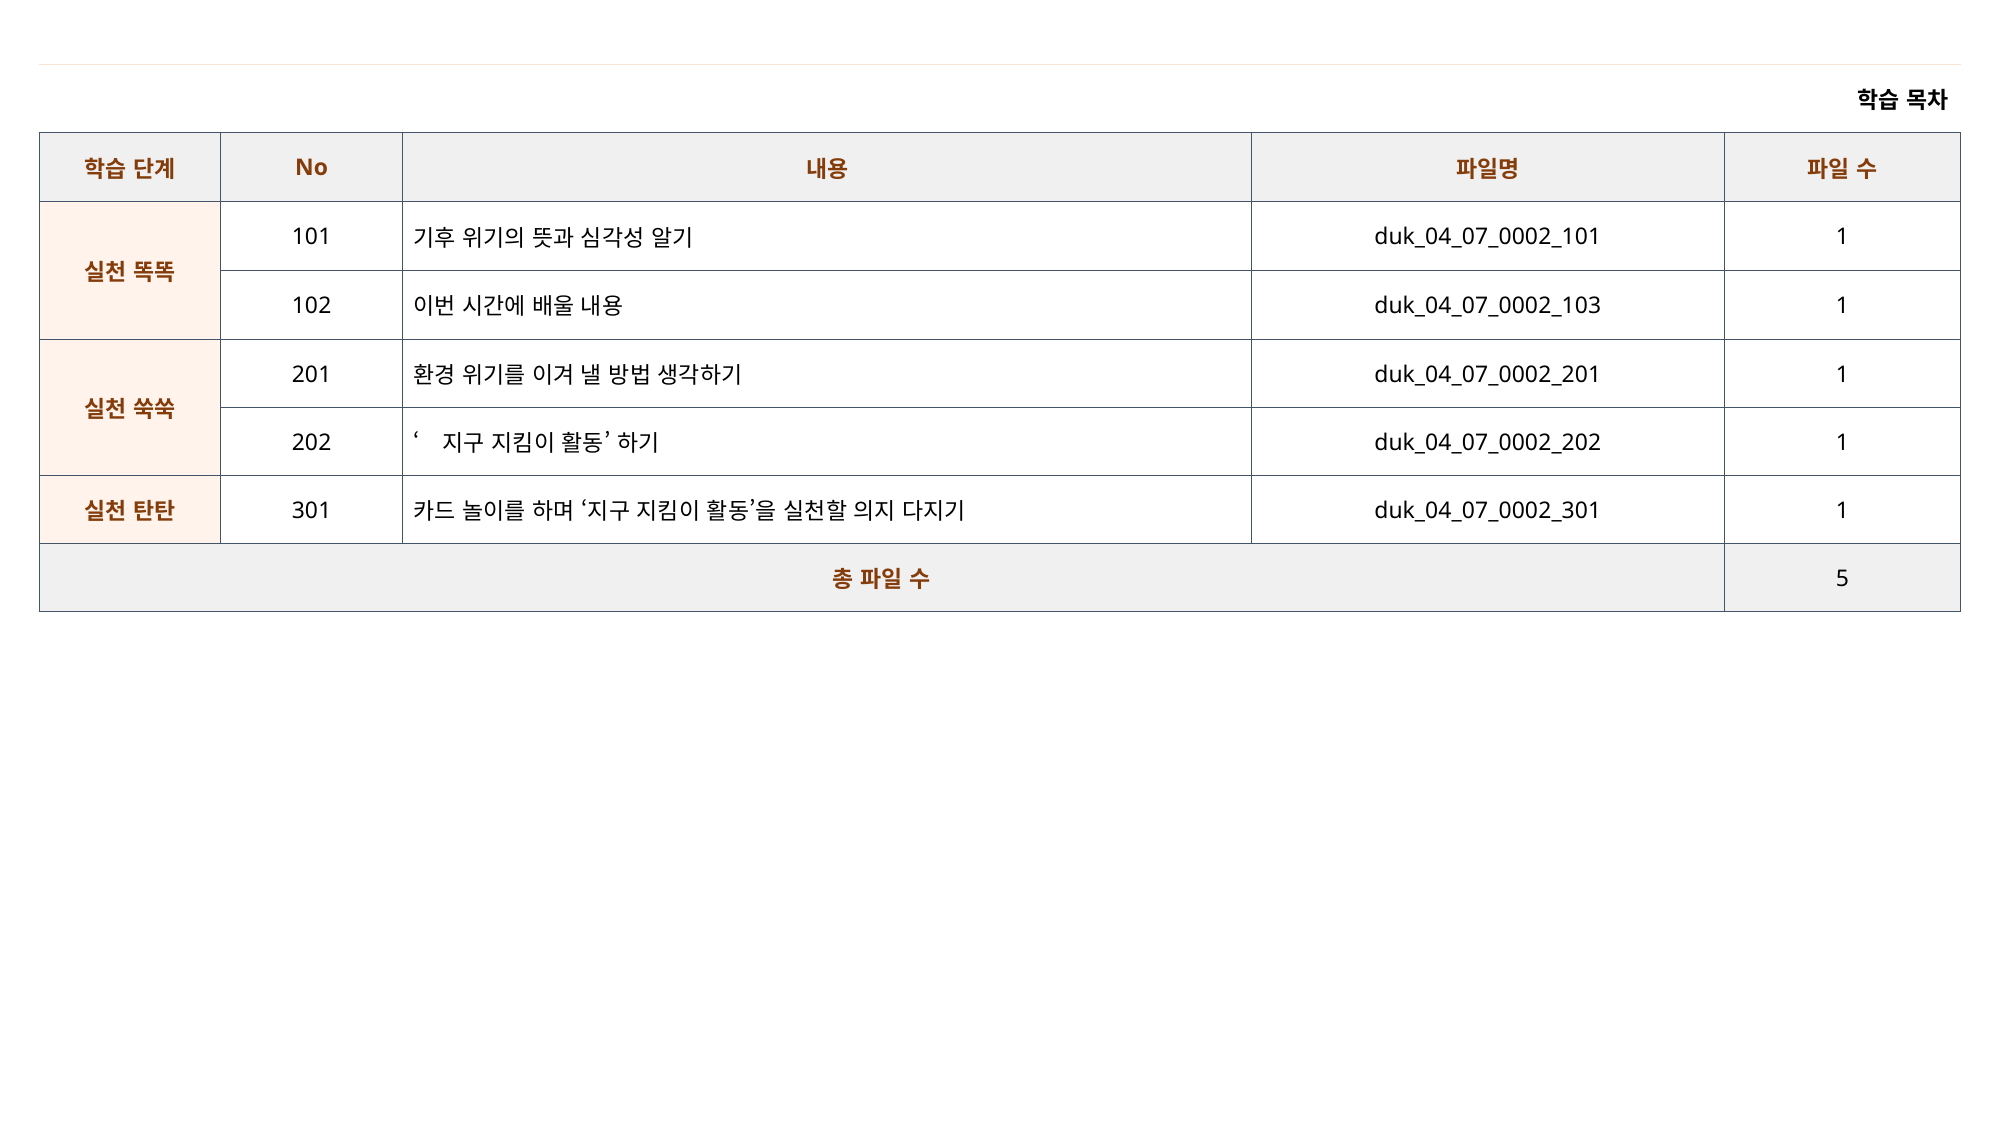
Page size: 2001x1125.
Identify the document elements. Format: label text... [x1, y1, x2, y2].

table_cell duk_04_07_0002_103 [1252, 271, 1724, 339]
table_cell duk_04_07_0002_202 [1252, 408, 1724, 475]
table_cell duk_04_07_0002_201 [1252, 340, 1724, 407]
table_cell ‘지구 지킴이 활동’ 하기 [403, 408, 1251, 475]
table_cell 이번 시간에 배울 내용 [403, 271, 1251, 339]
table_cell duk_04_07_0002_101 [1252, 202, 1724, 270]
table_cell No [221, 133, 402, 201]
table_cell 학습 단계 [40, 133, 220, 201]
table_cell 102 [221, 271, 402, 339]
table_cell 총 파일 수 [40, 544, 1724, 611]
table_cell duk_04_07_0002_301 [1252, 476, 1724, 543]
table_cell 내용 [403, 133, 1251, 201]
table_cell 5 [1725, 544, 1960, 611]
table_cell 101 [221, 202, 402, 270]
table_cell 실천 똑똑 [40, 202, 220, 339]
table_cell 202 [221, 408, 402, 475]
table_cell 201 [221, 340, 402, 407]
table_cell 1 [1725, 271, 1960, 339]
table_cell 1 [1725, 476, 1960, 543]
table_cell 1 [1725, 340, 1960, 407]
table_cell 기후 위기의 뜻과 심각성 알기 [403, 202, 1251, 270]
table_cell 파일명 [1252, 133, 1724, 201]
table_cell 환경 위기를 이겨 낼 방법 생각하기 [403, 340, 1251, 407]
table_header 학습 목차 [39, 65, 1961, 132]
table_cell 카드 놀이를 하며 ‘지구 지킴이 활동’을 실천할 의지 다지기 [403, 476, 1251, 543]
table_cell 실천 쑥쑥 [40, 340, 220, 475]
table_cell 301 [221, 476, 402, 543]
table_cell 실천 탄탄 [40, 476, 220, 543]
table_cell 1 [1725, 202, 1960, 270]
table_cell 파일 수 [1725, 133, 1960, 201]
table_cell 1 [1725, 408, 1960, 475]
